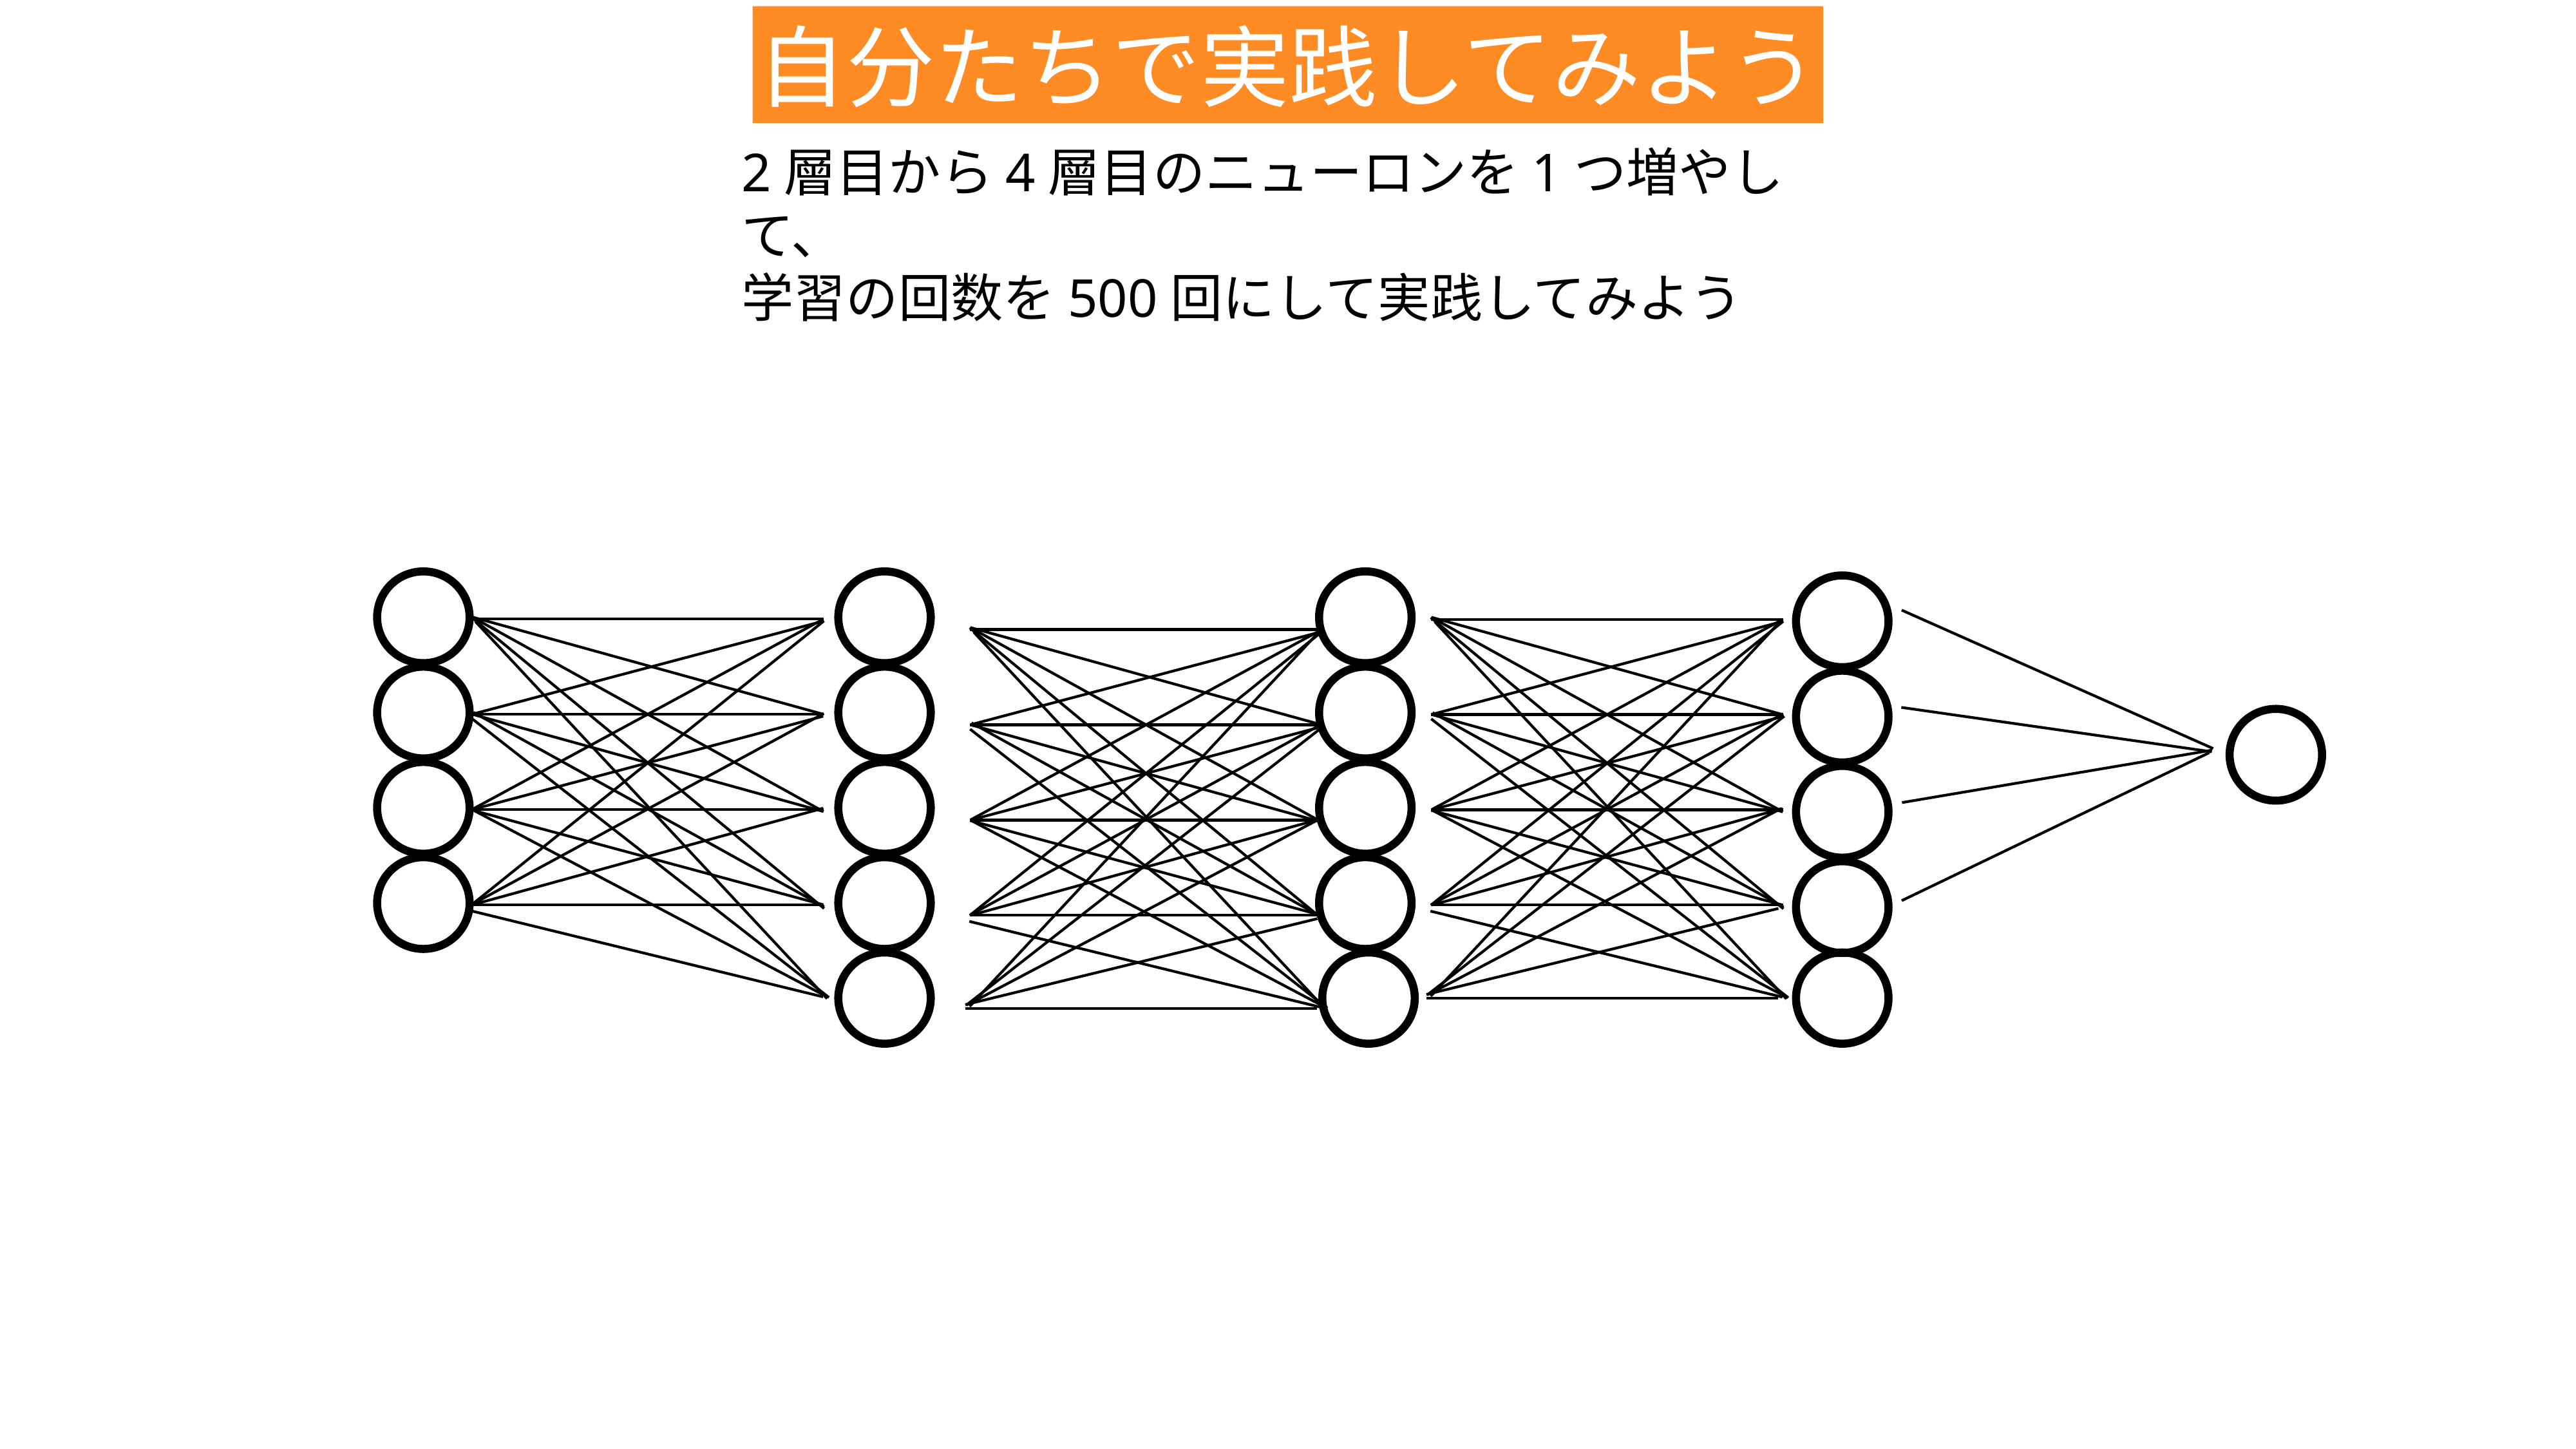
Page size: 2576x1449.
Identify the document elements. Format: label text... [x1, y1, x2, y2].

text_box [377, 571, 2322, 1044]
text_box 2層目から4層目のニューロンを1つ増やして、 学習の回数を500回にして実践してみよう [735, 134, 1855, 334]
text_box 自分たちで実践してみよう [752, 6, 1824, 124]
